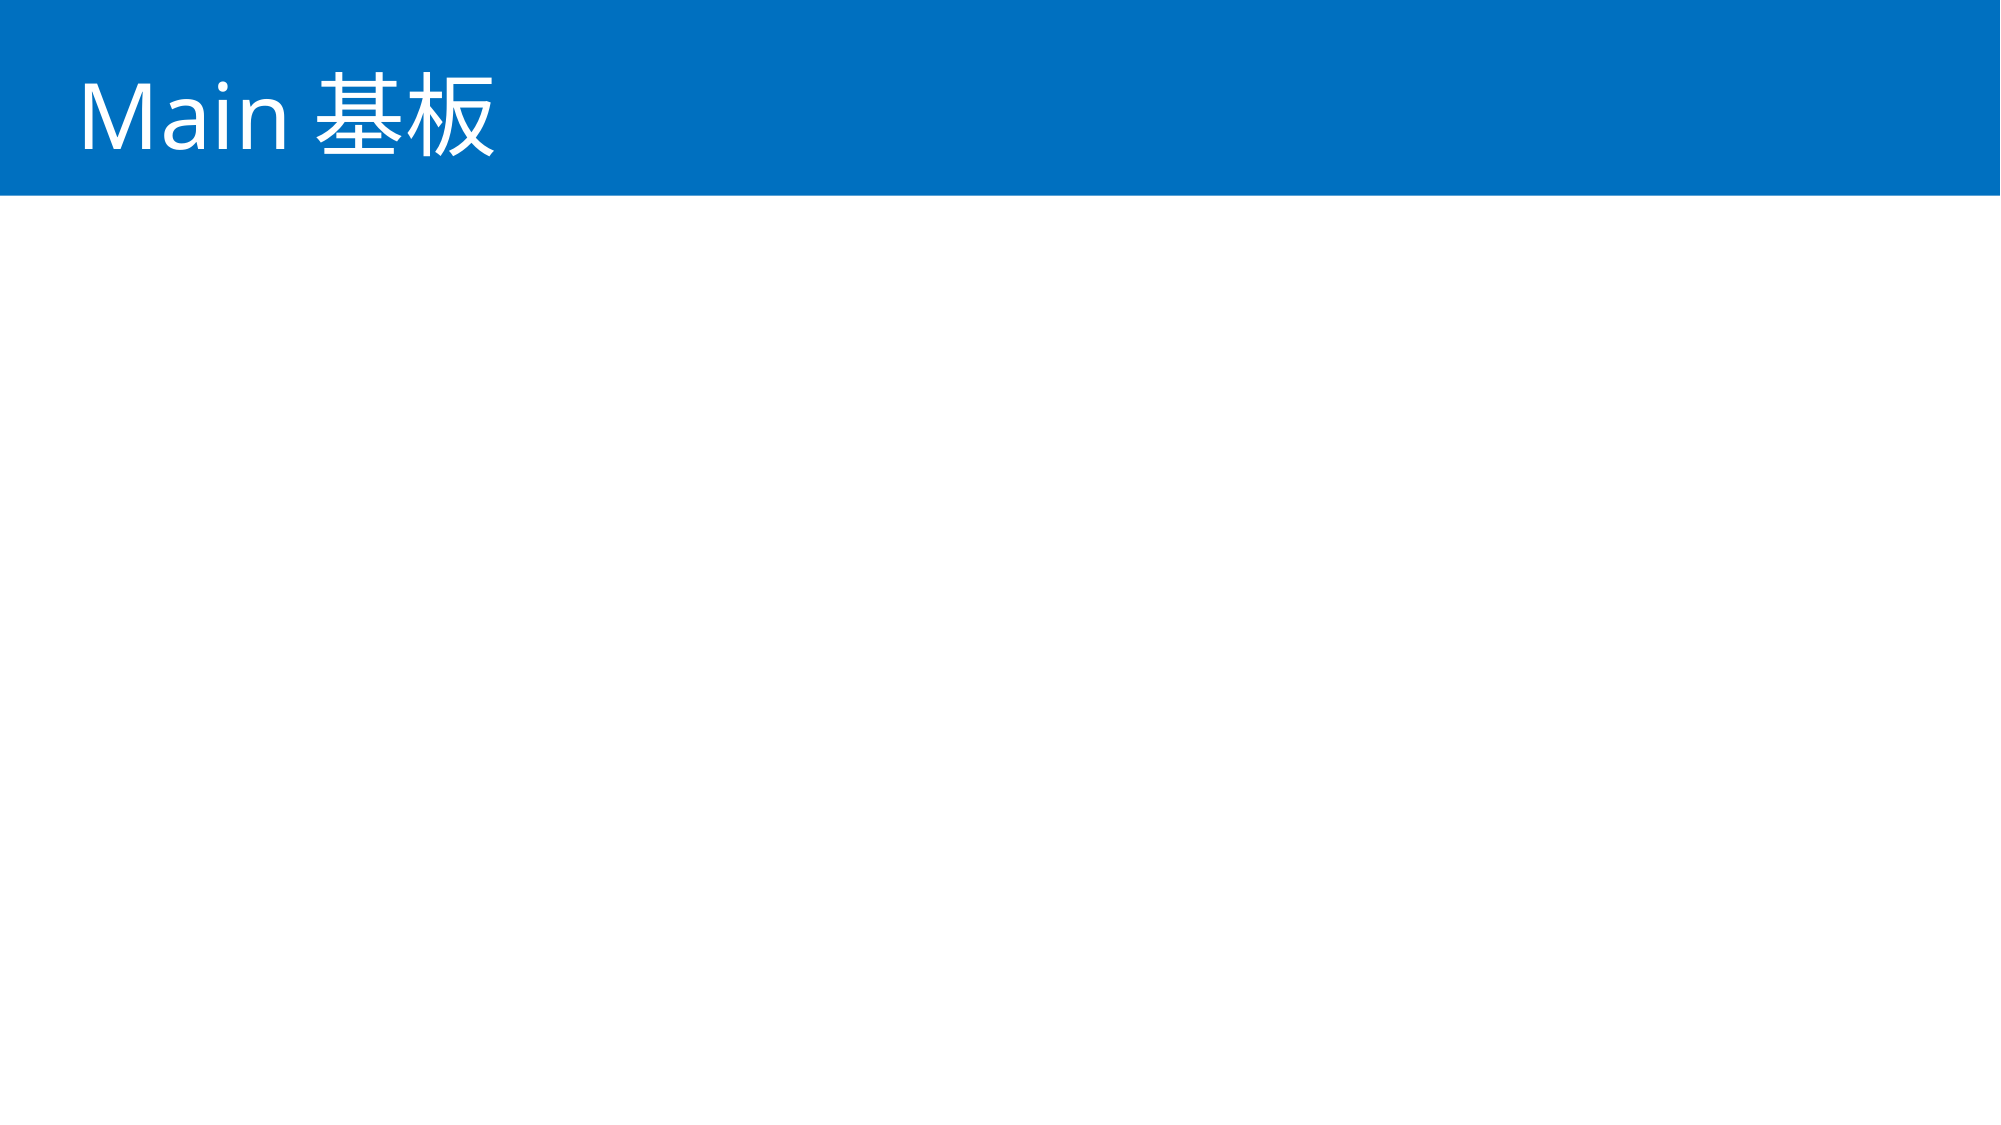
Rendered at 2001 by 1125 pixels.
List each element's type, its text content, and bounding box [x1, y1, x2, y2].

title Main基板 [61, 49, 1787, 190]
